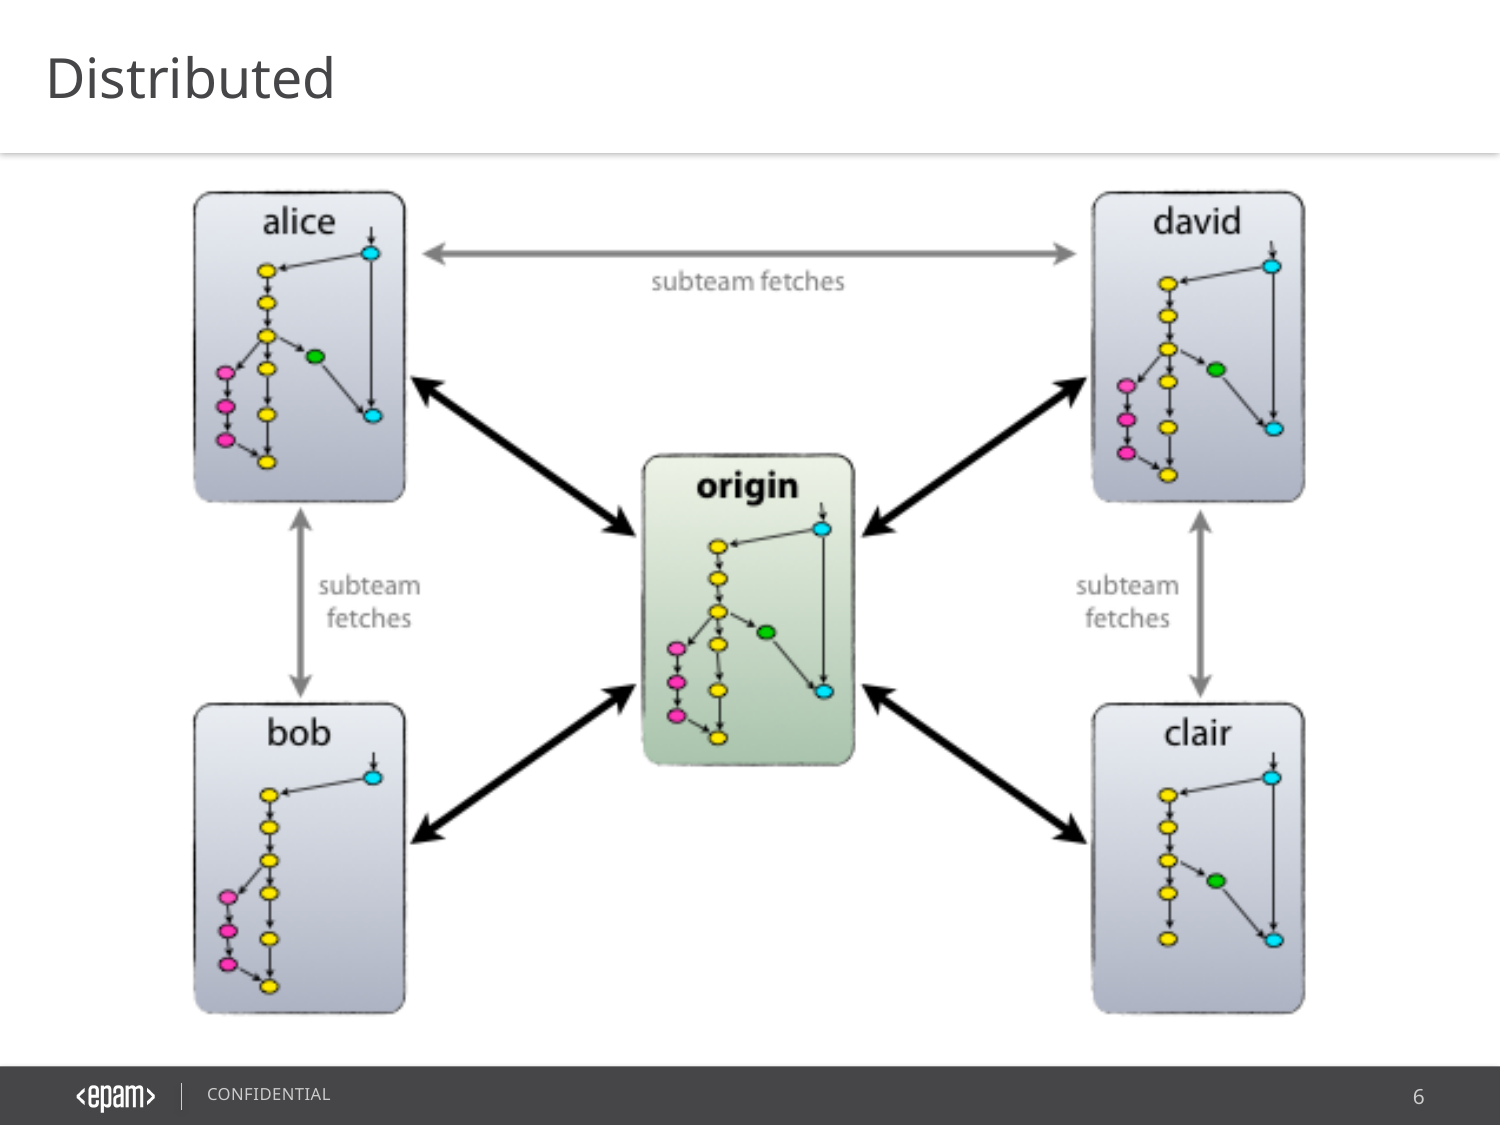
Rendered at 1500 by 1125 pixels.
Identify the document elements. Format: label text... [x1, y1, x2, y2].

picture [186, 184, 1314, 1024]
picture [76, 1085, 155, 1113]
list Distributed [0, 0, 1500, 153]
